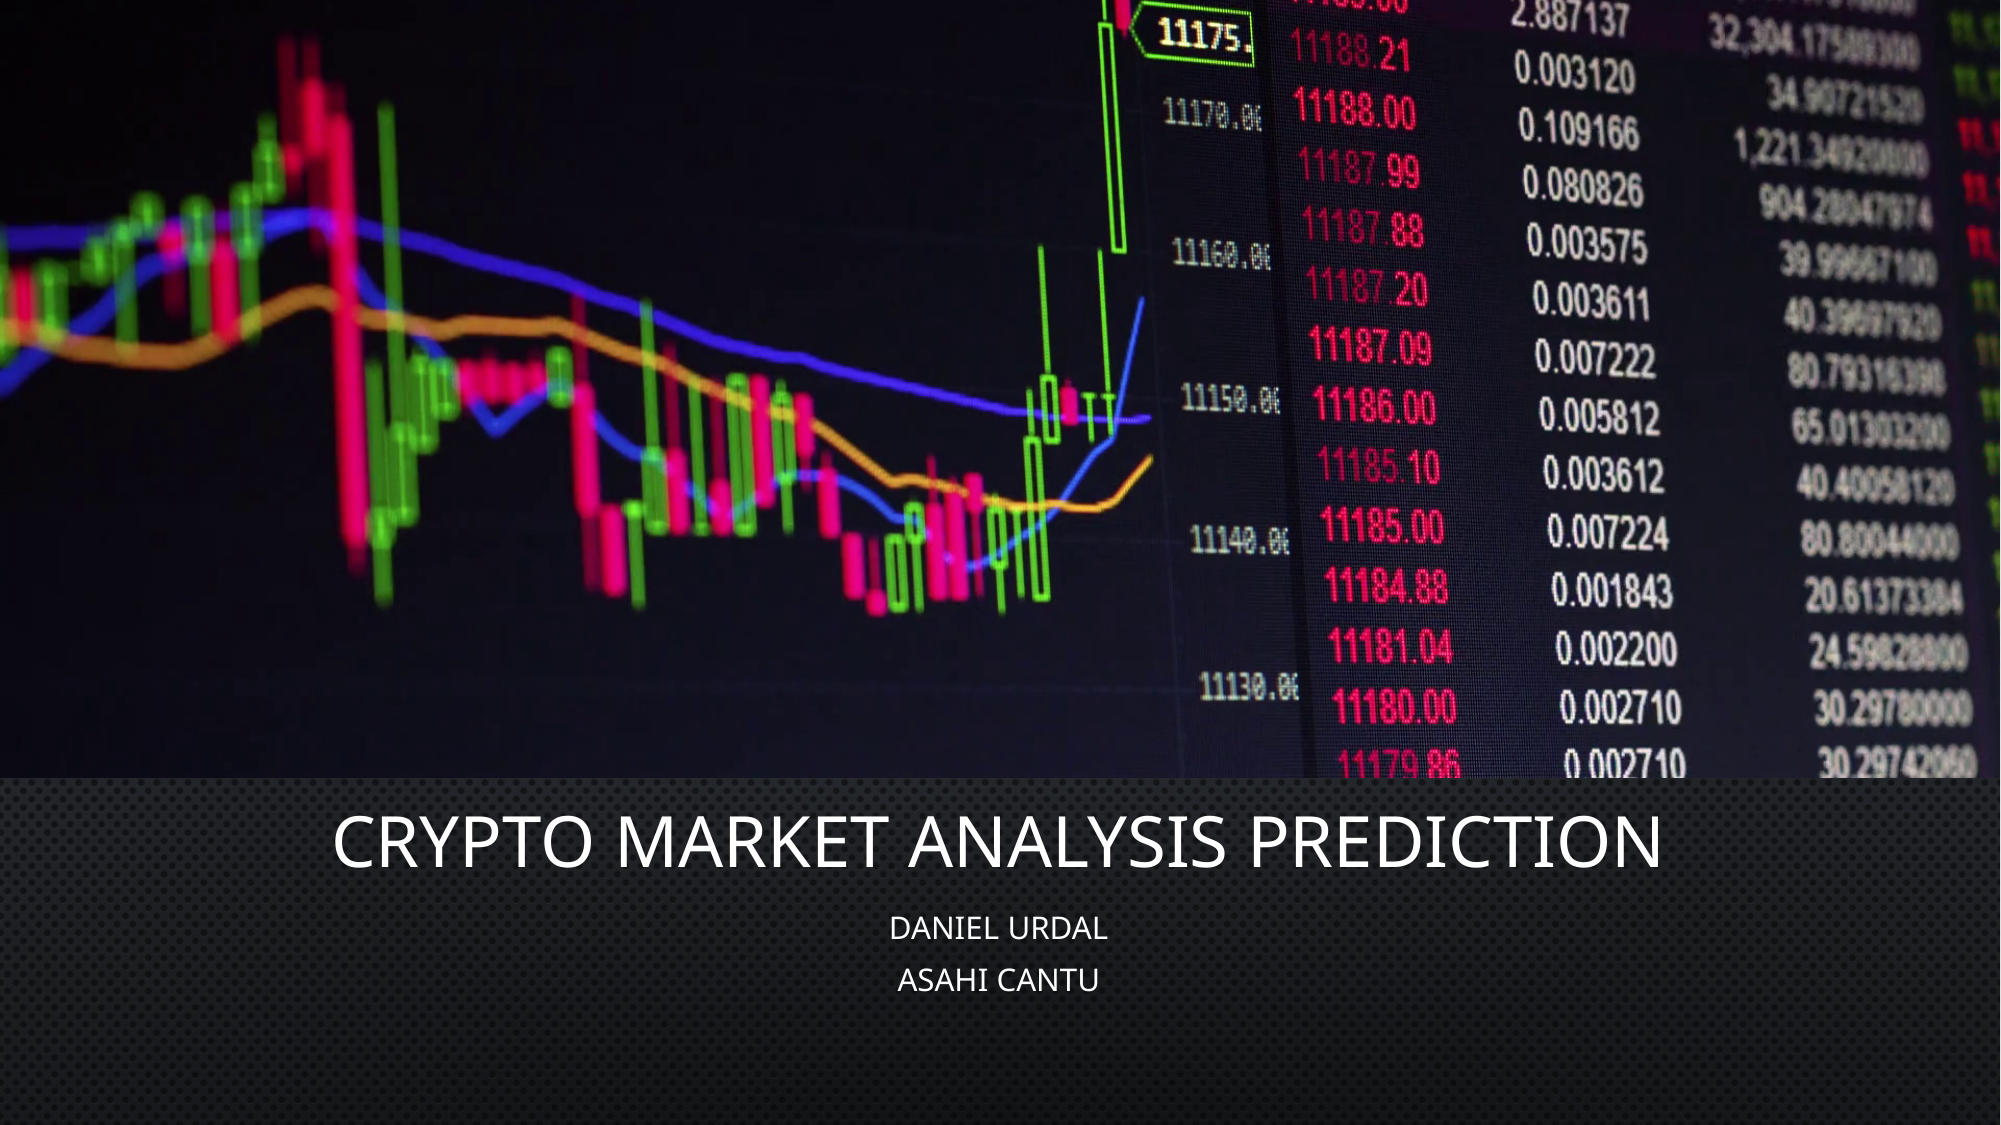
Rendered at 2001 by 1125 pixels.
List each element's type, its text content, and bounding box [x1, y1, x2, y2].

picture [0, 0, 2000, 778]
title Crypto Market Analysis Prediction [287, 778, 1711, 891]
subtitle Daniel Urdal Asahi Cantu [287, 904, 1711, 1024]
